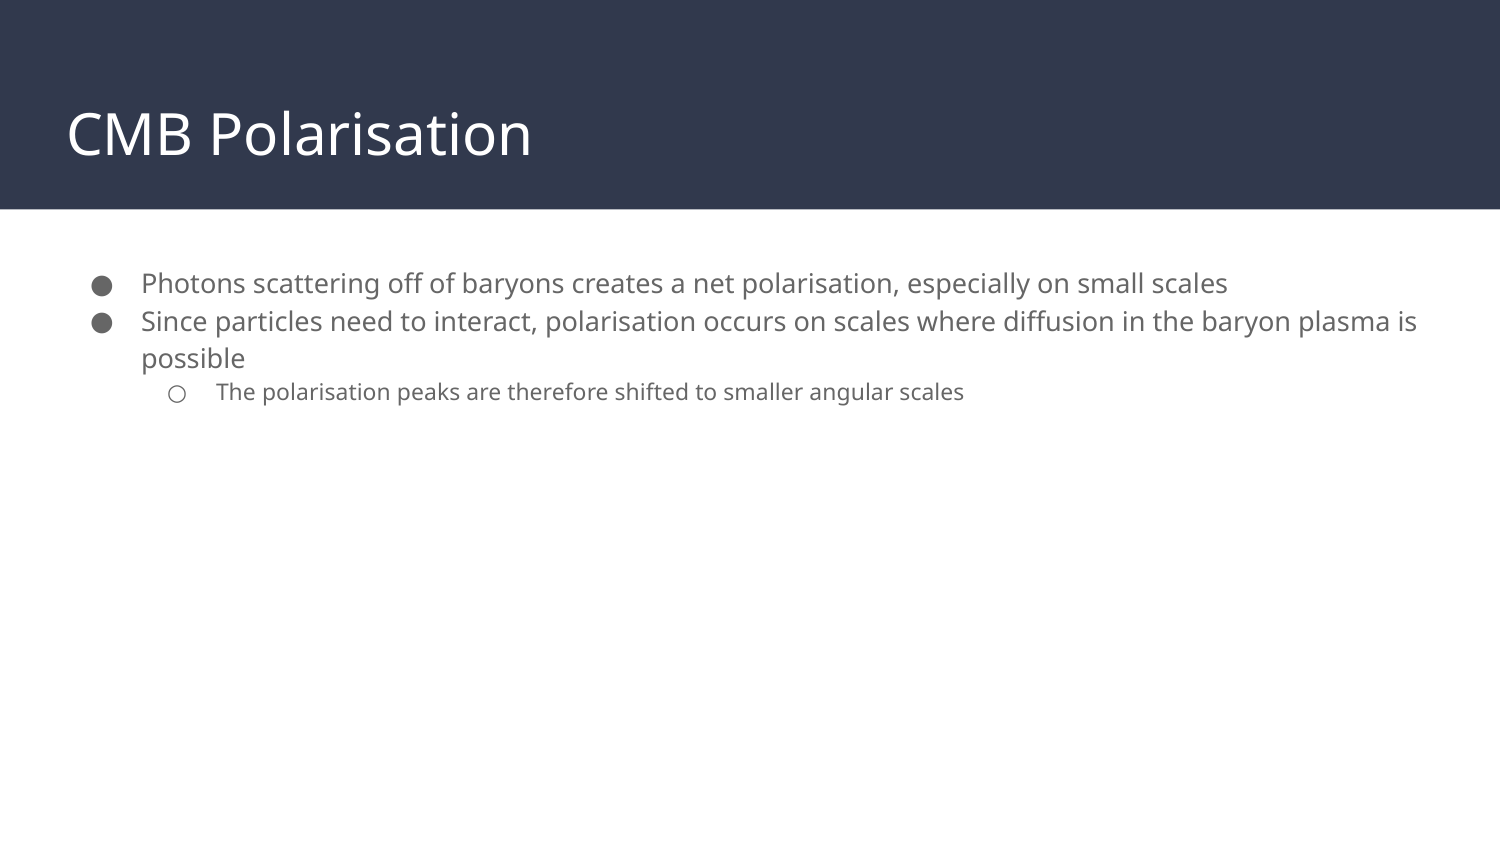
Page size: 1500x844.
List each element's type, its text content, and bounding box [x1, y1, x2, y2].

list Photons scattering off of baryons creates a net polarisation, especially on small scales Since particles need to interact, polarisation occurs on scales where diffusion in the baryon plasma is possible The polarisation peaks are therefore shifted to smaller angular scales [51, 247, 1449, 752]
title CMB Polarisation [51, 82, 1449, 185]
